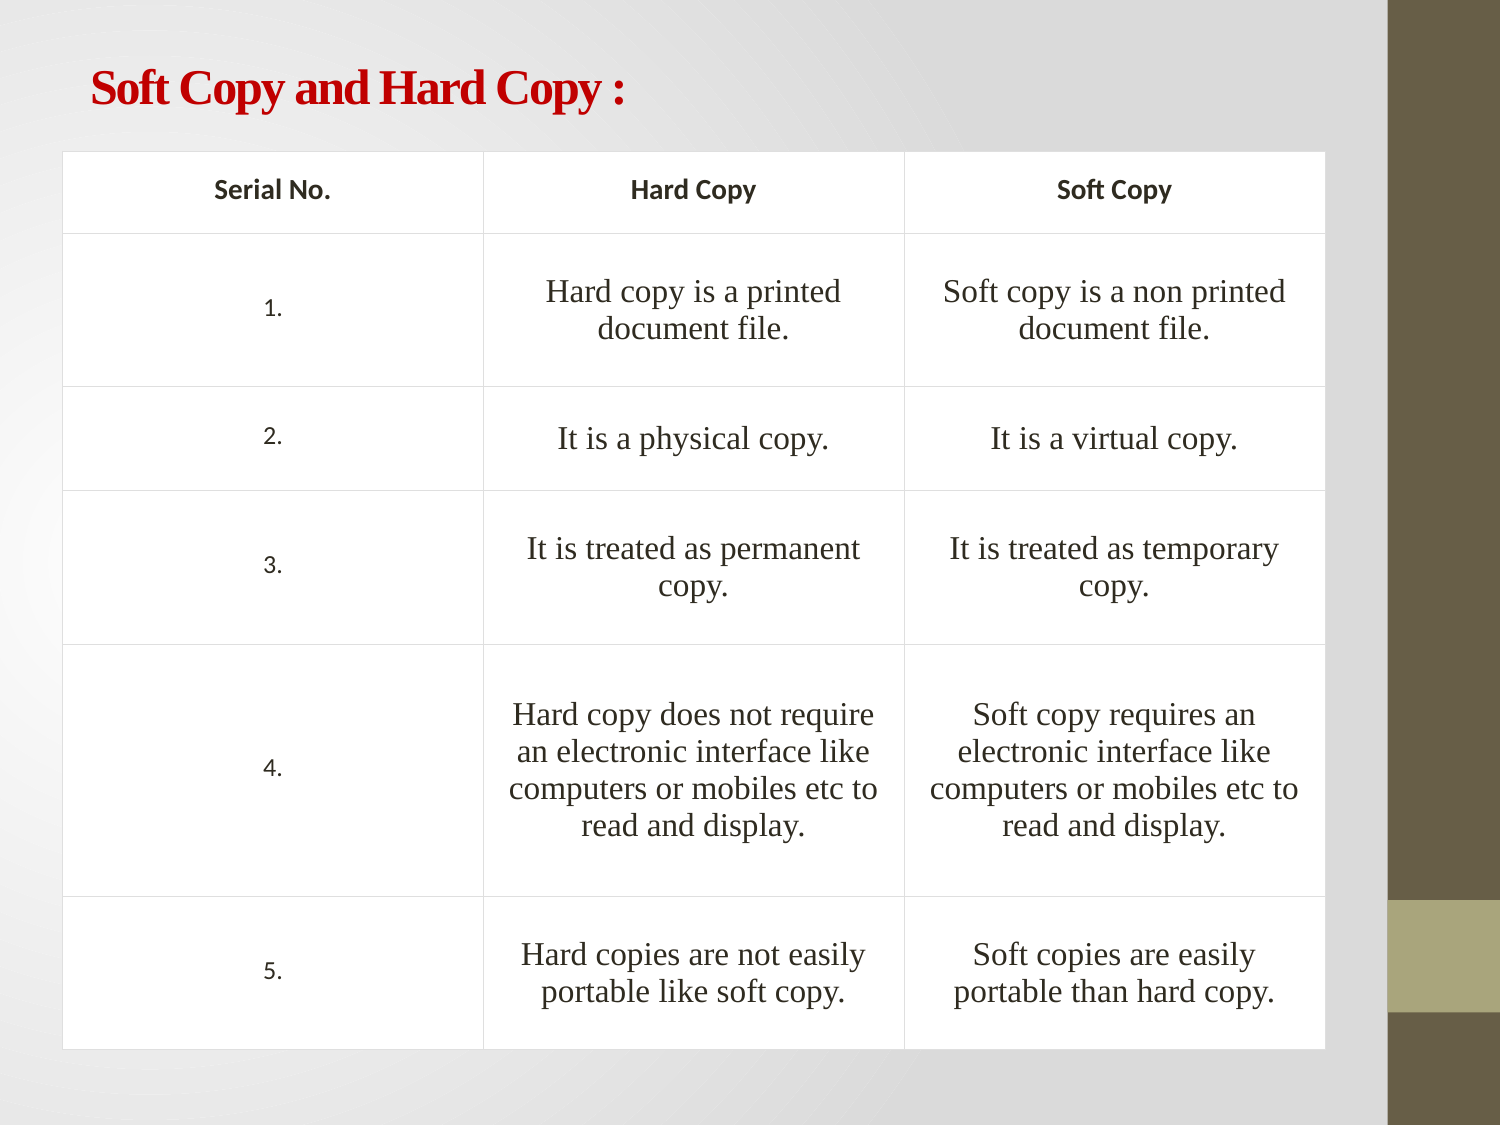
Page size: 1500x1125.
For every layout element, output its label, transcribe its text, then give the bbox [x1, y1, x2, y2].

table_cell Hard copy is a printed document file. [484, 234, 904, 386]
table_cell It is treated as permanent copy. [484, 491, 904, 644]
table_header Serial No. [63, 152, 483, 233]
table_cell It is a physical copy. [484, 387, 904, 490]
table_cell 1. [63, 234, 483, 386]
table_cell Soft copy is a non printed document file. [905, 234, 1325, 386]
table_cell Hard copy does not require an electronic interface like computers or mobiles etc to read and display. [484, 645, 904, 896]
table_cell Soft copies are easily portable than hard copy. [905, 897, 1325, 1049]
table_cell Soft copy requires an electronic interface like computers or mobiles etc to read and display. [905, 645, 1325, 896]
table_cell 3. [63, 491, 483, 644]
table_cell It is a virtual copy. [905, 387, 1325, 490]
table_header Hard Copy [484, 152, 904, 233]
table_cell 5. [63, 897, 483, 1049]
table_cell 4. [63, 645, 483, 896]
table_cell 2. [63, 387, 483, 490]
title Soft Copy and Hard Copy : [75, 45, 1325, 124]
table_header Soft Copy [905, 152, 1325, 233]
table_cell It is treated as temporary copy. [905, 491, 1325, 644]
table_cell Hard copies are not easily portable like soft copy. [484, 897, 904, 1049]
